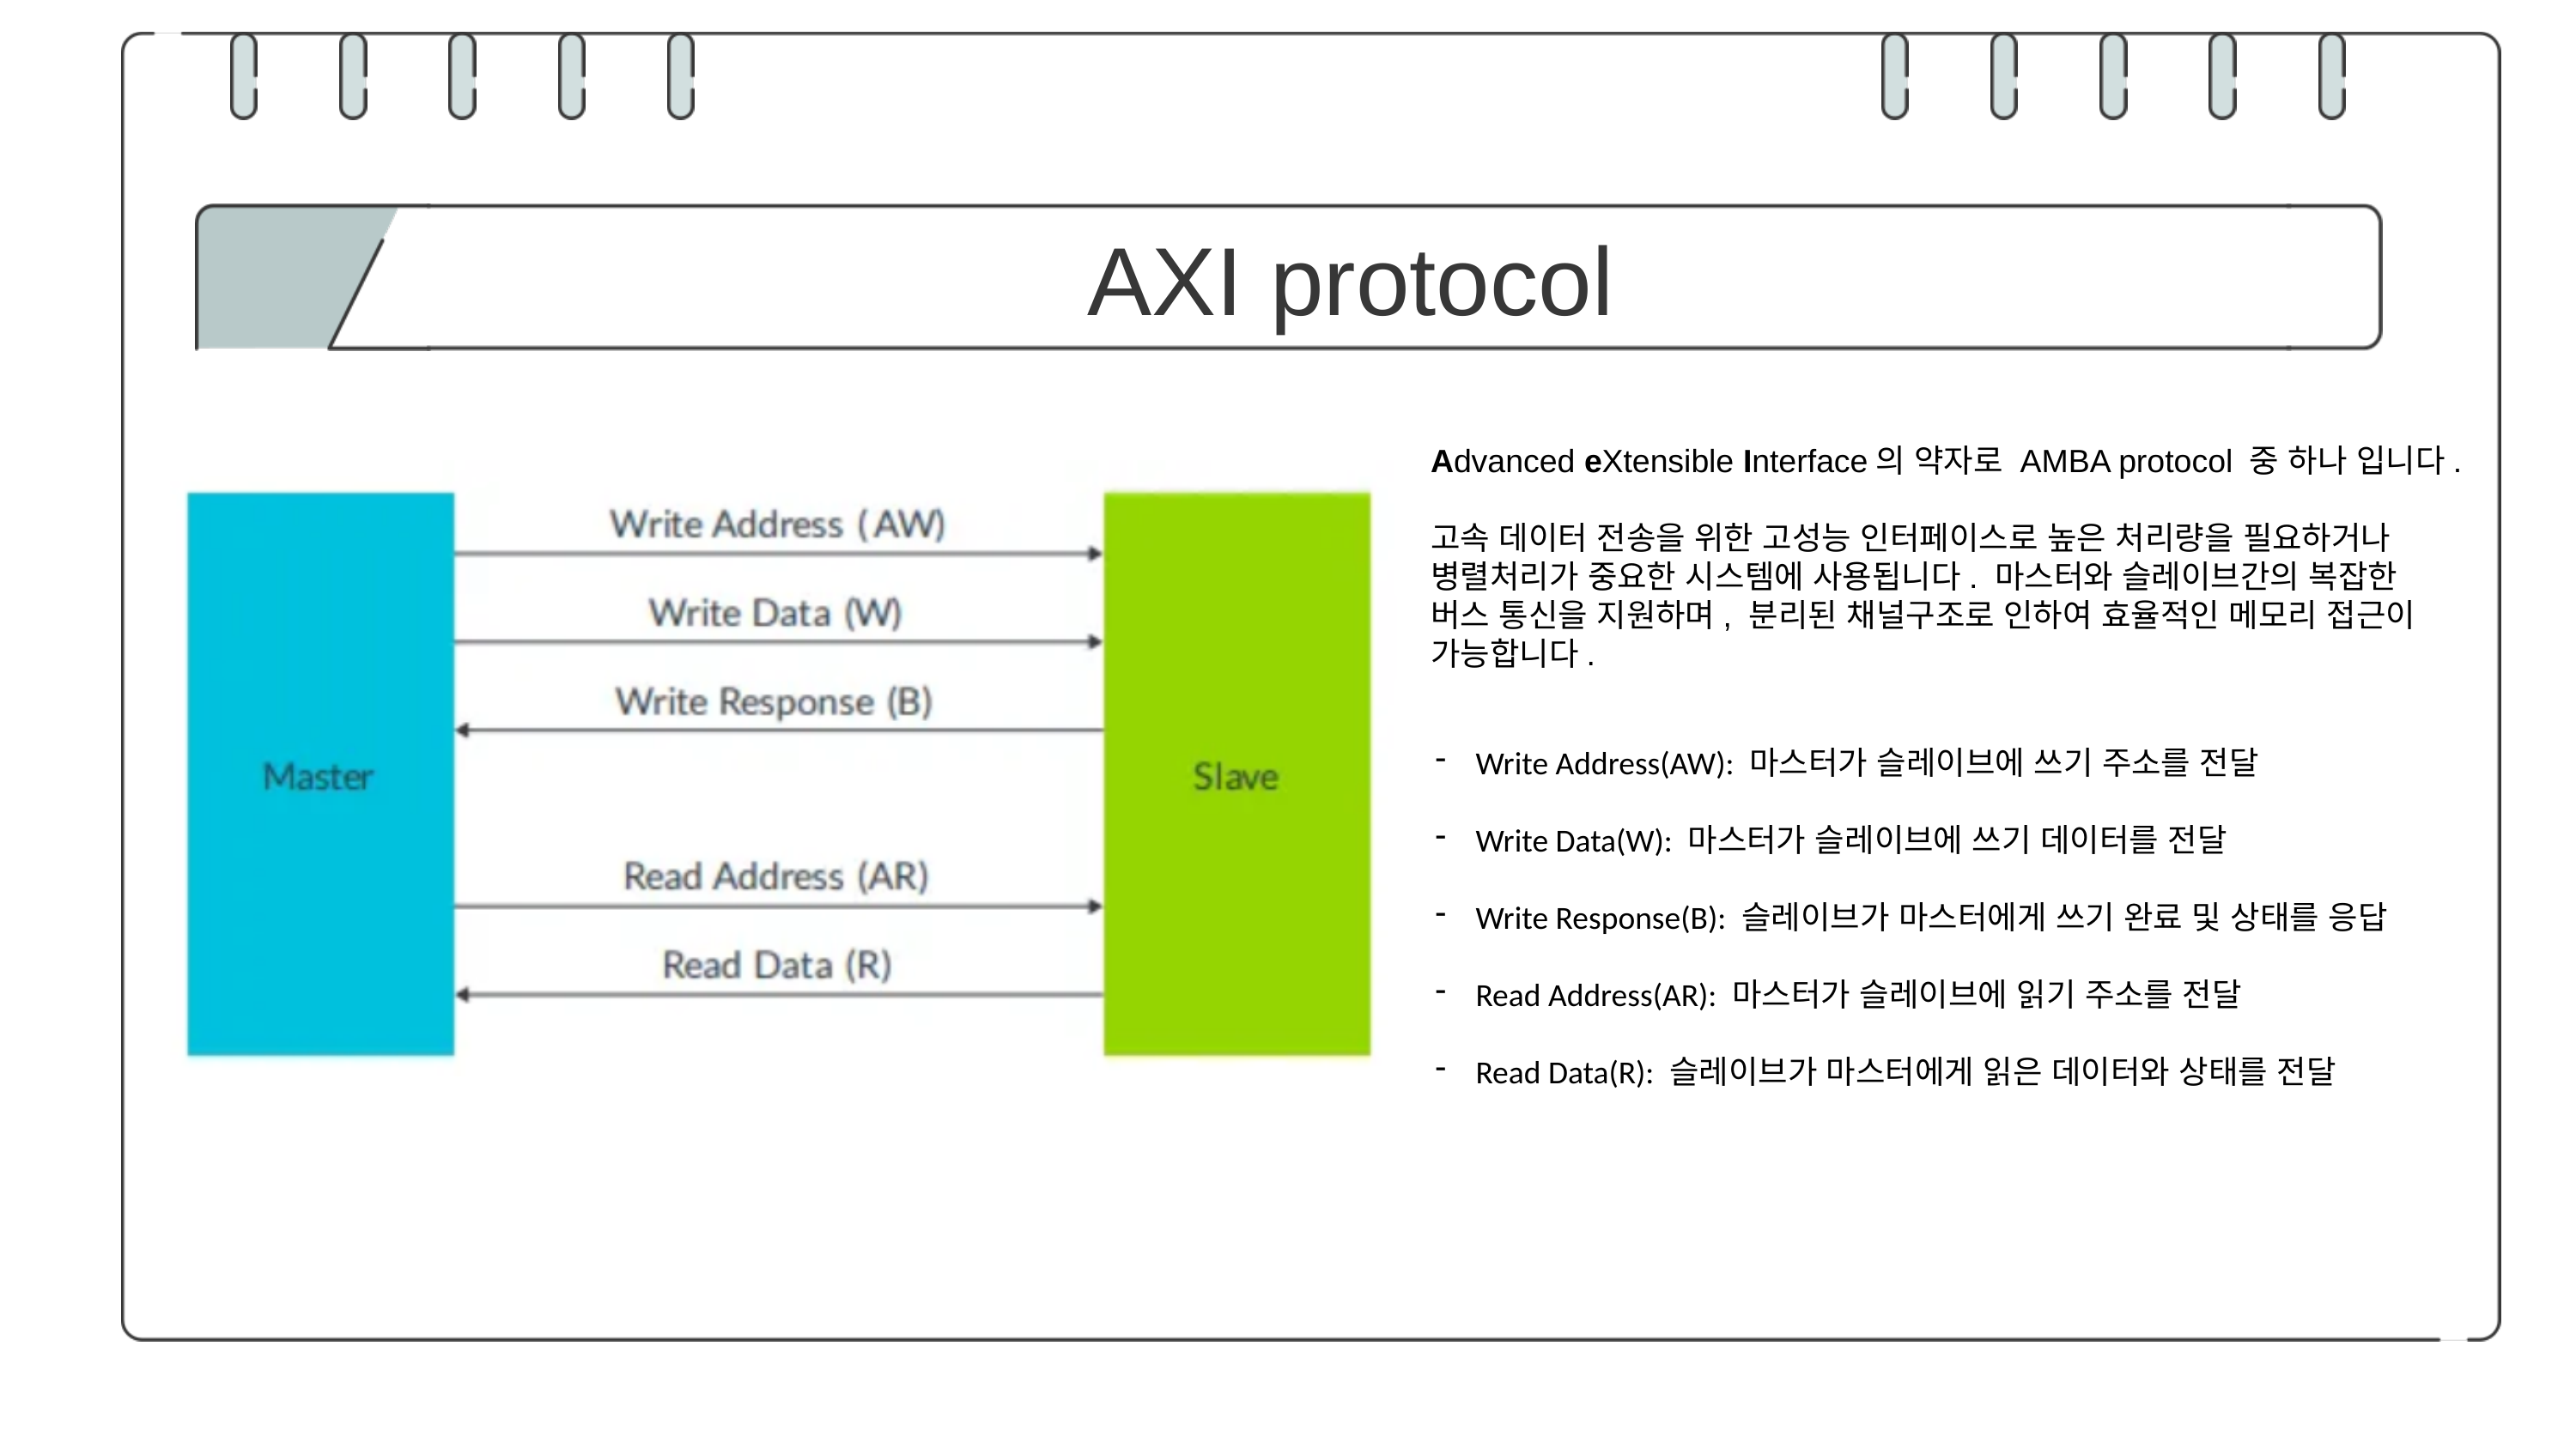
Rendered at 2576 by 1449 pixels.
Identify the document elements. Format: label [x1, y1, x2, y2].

picture [121, 32, 2501, 1342]
